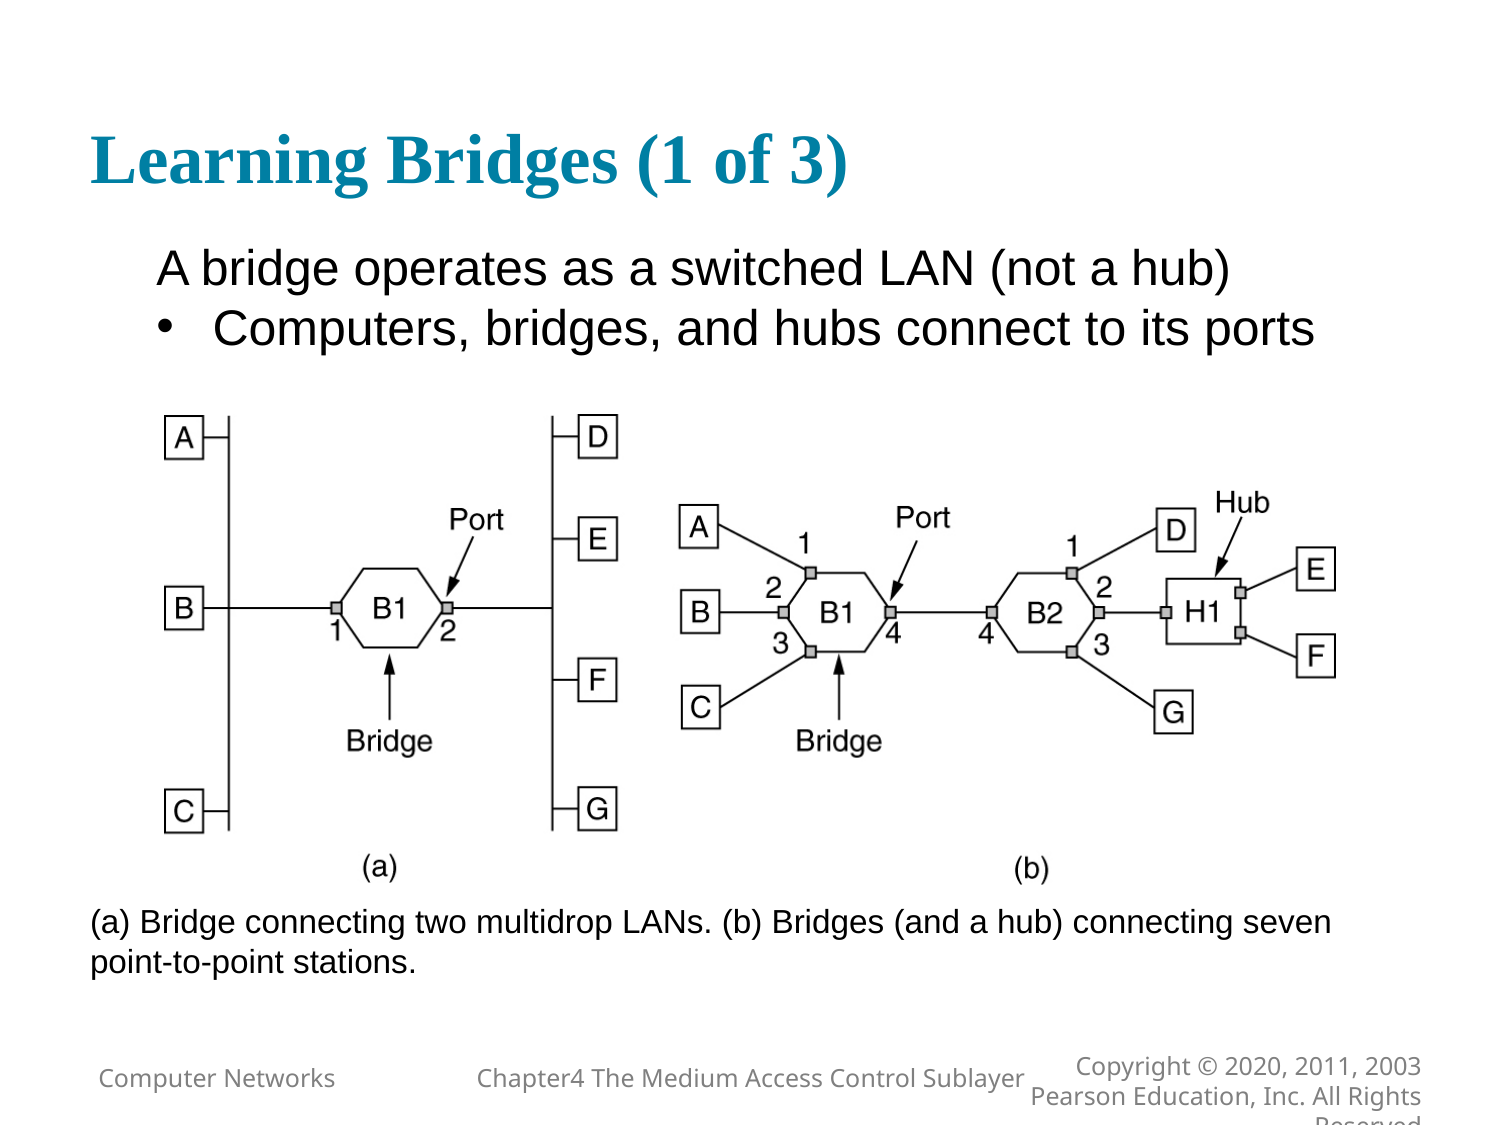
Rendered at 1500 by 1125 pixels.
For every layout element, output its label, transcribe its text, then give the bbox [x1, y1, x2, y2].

picture [164, 414, 1336, 885]
title Learning Bridges (1 of 3) [75, 37, 1425, 213]
text_box A bridge operates as a switched LAN (not a hub) Computers, bridges, and hubs connect to its ports [141, 228, 1337, 363]
list (a) Bridge connecting two multidrop LANs. (b) Bridges (and a hub) connecting seven point-to-point stations. [75, 828, 1425, 996]
